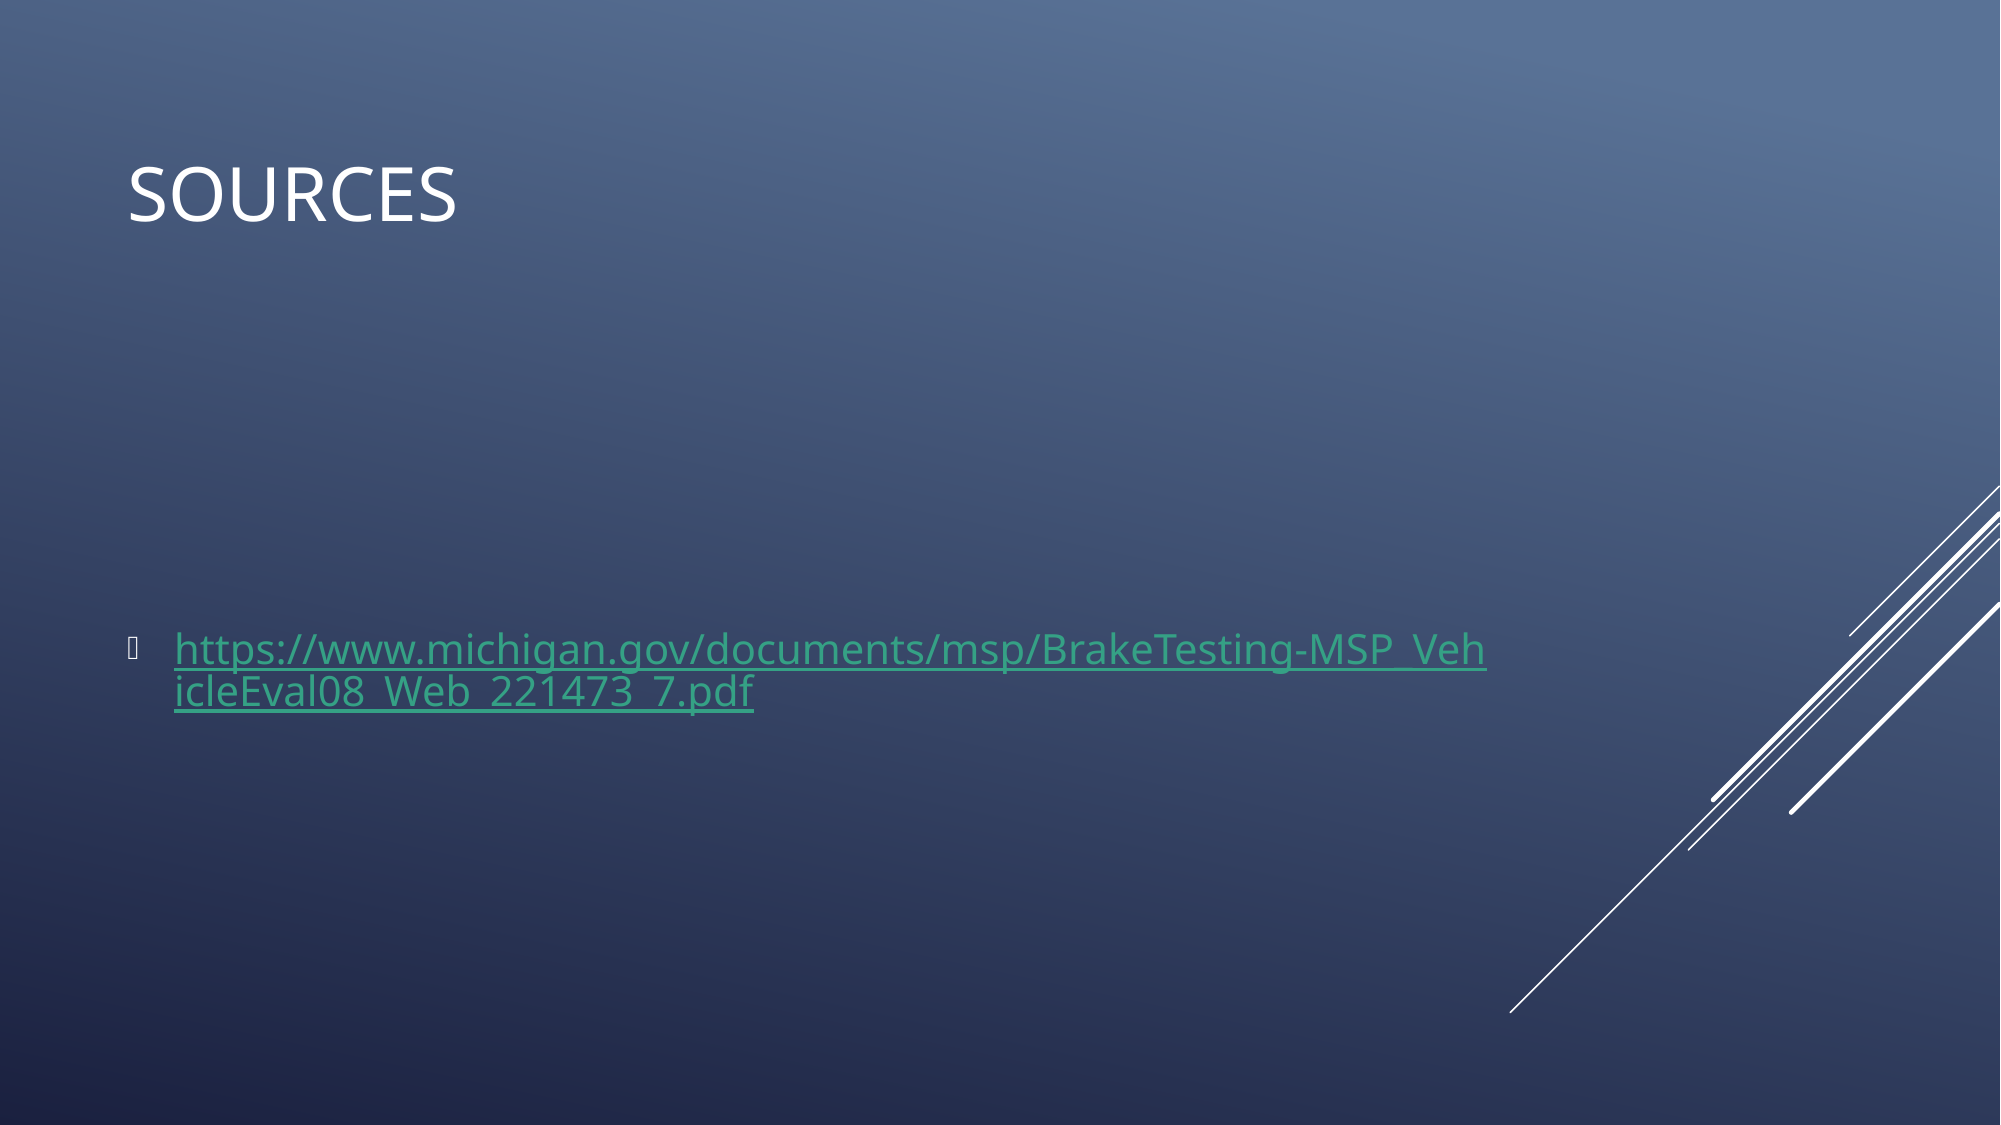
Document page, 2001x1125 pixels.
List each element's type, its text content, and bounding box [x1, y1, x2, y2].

list https://www.michigan.gov/documents/msp/BrakeTesting-MSP_VehicleEval08_Web_221473_7.pdf [112, 390, 1513, 984]
title Sources [112, 67, 1513, 315]
